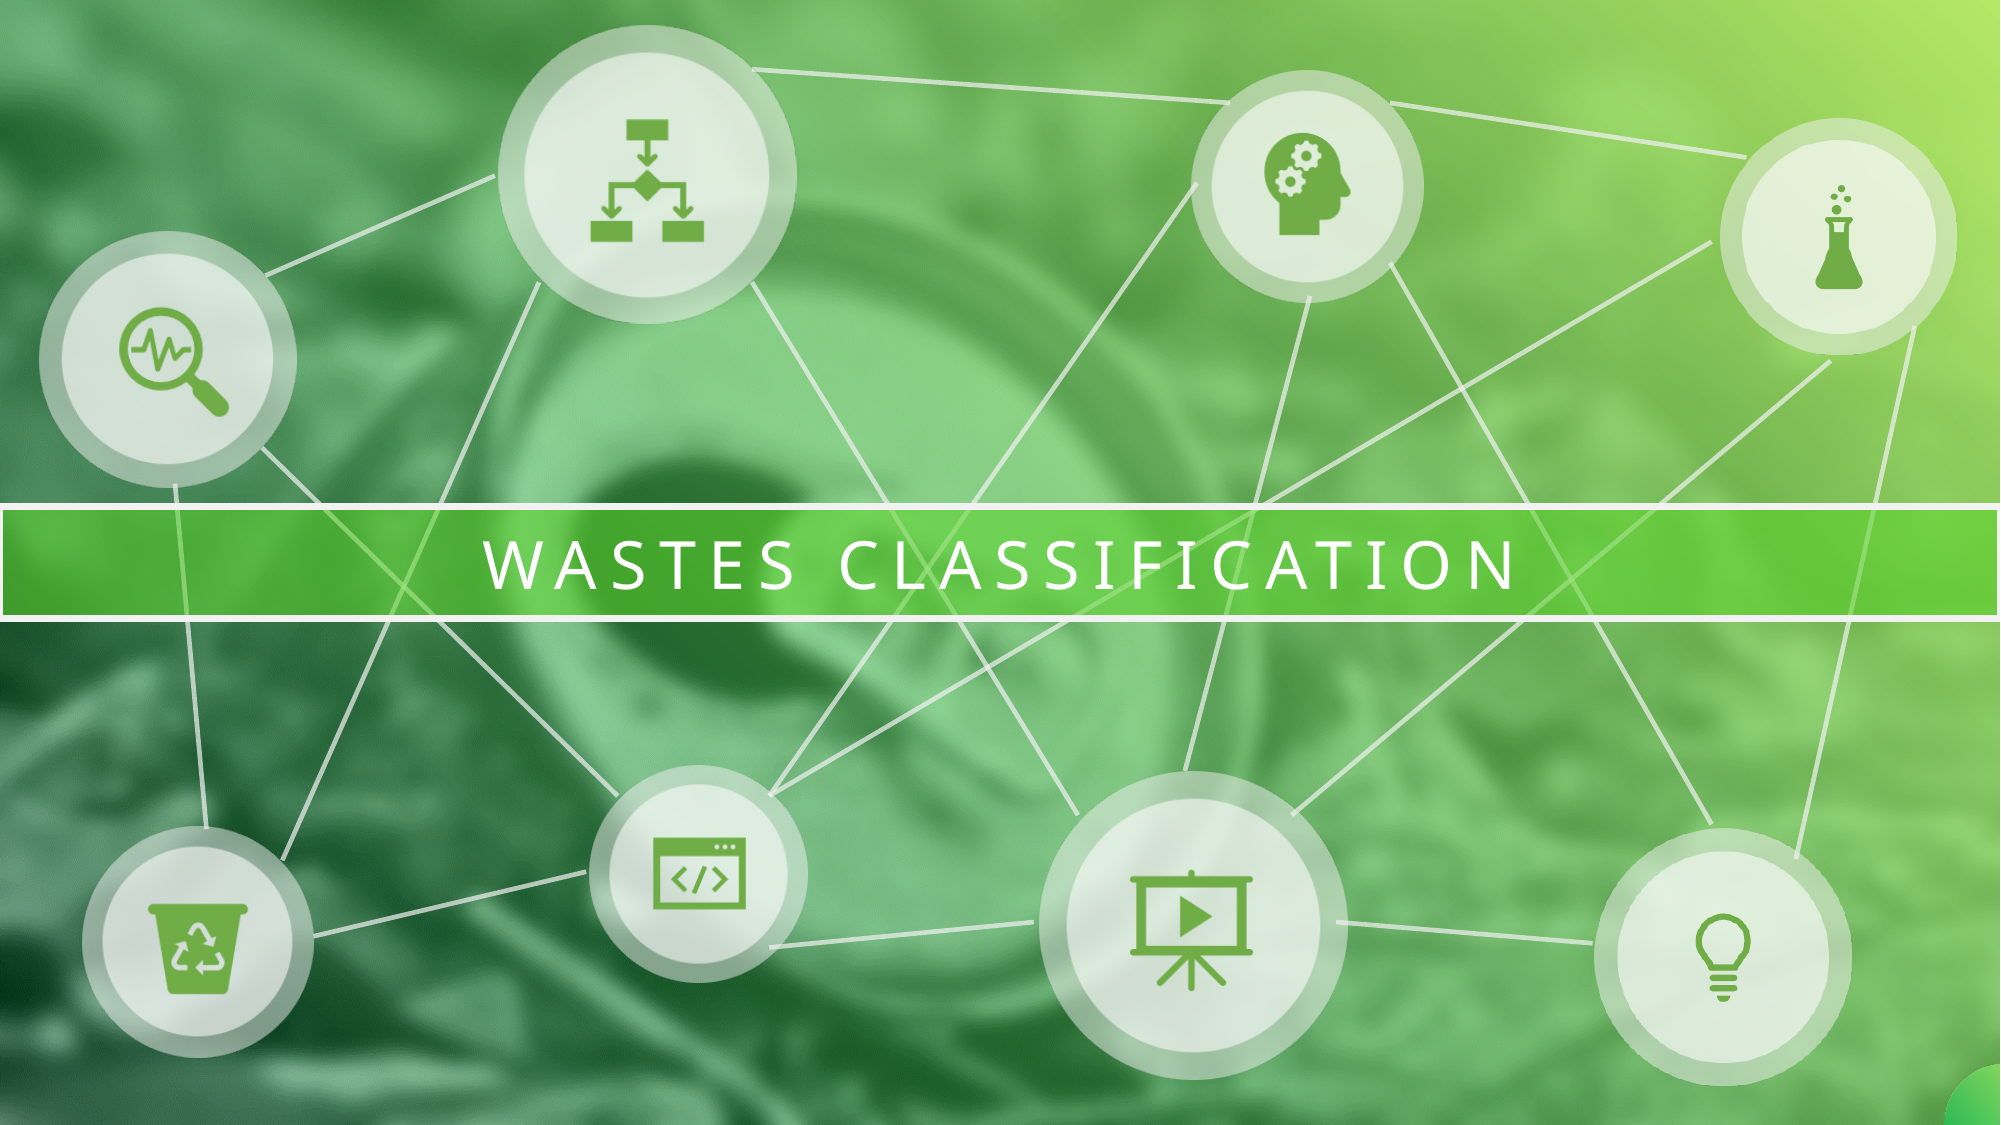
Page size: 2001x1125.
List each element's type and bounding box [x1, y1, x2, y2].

text_box [174, 69, 1915, 948]
picture [0, 0, 2000, 1125]
